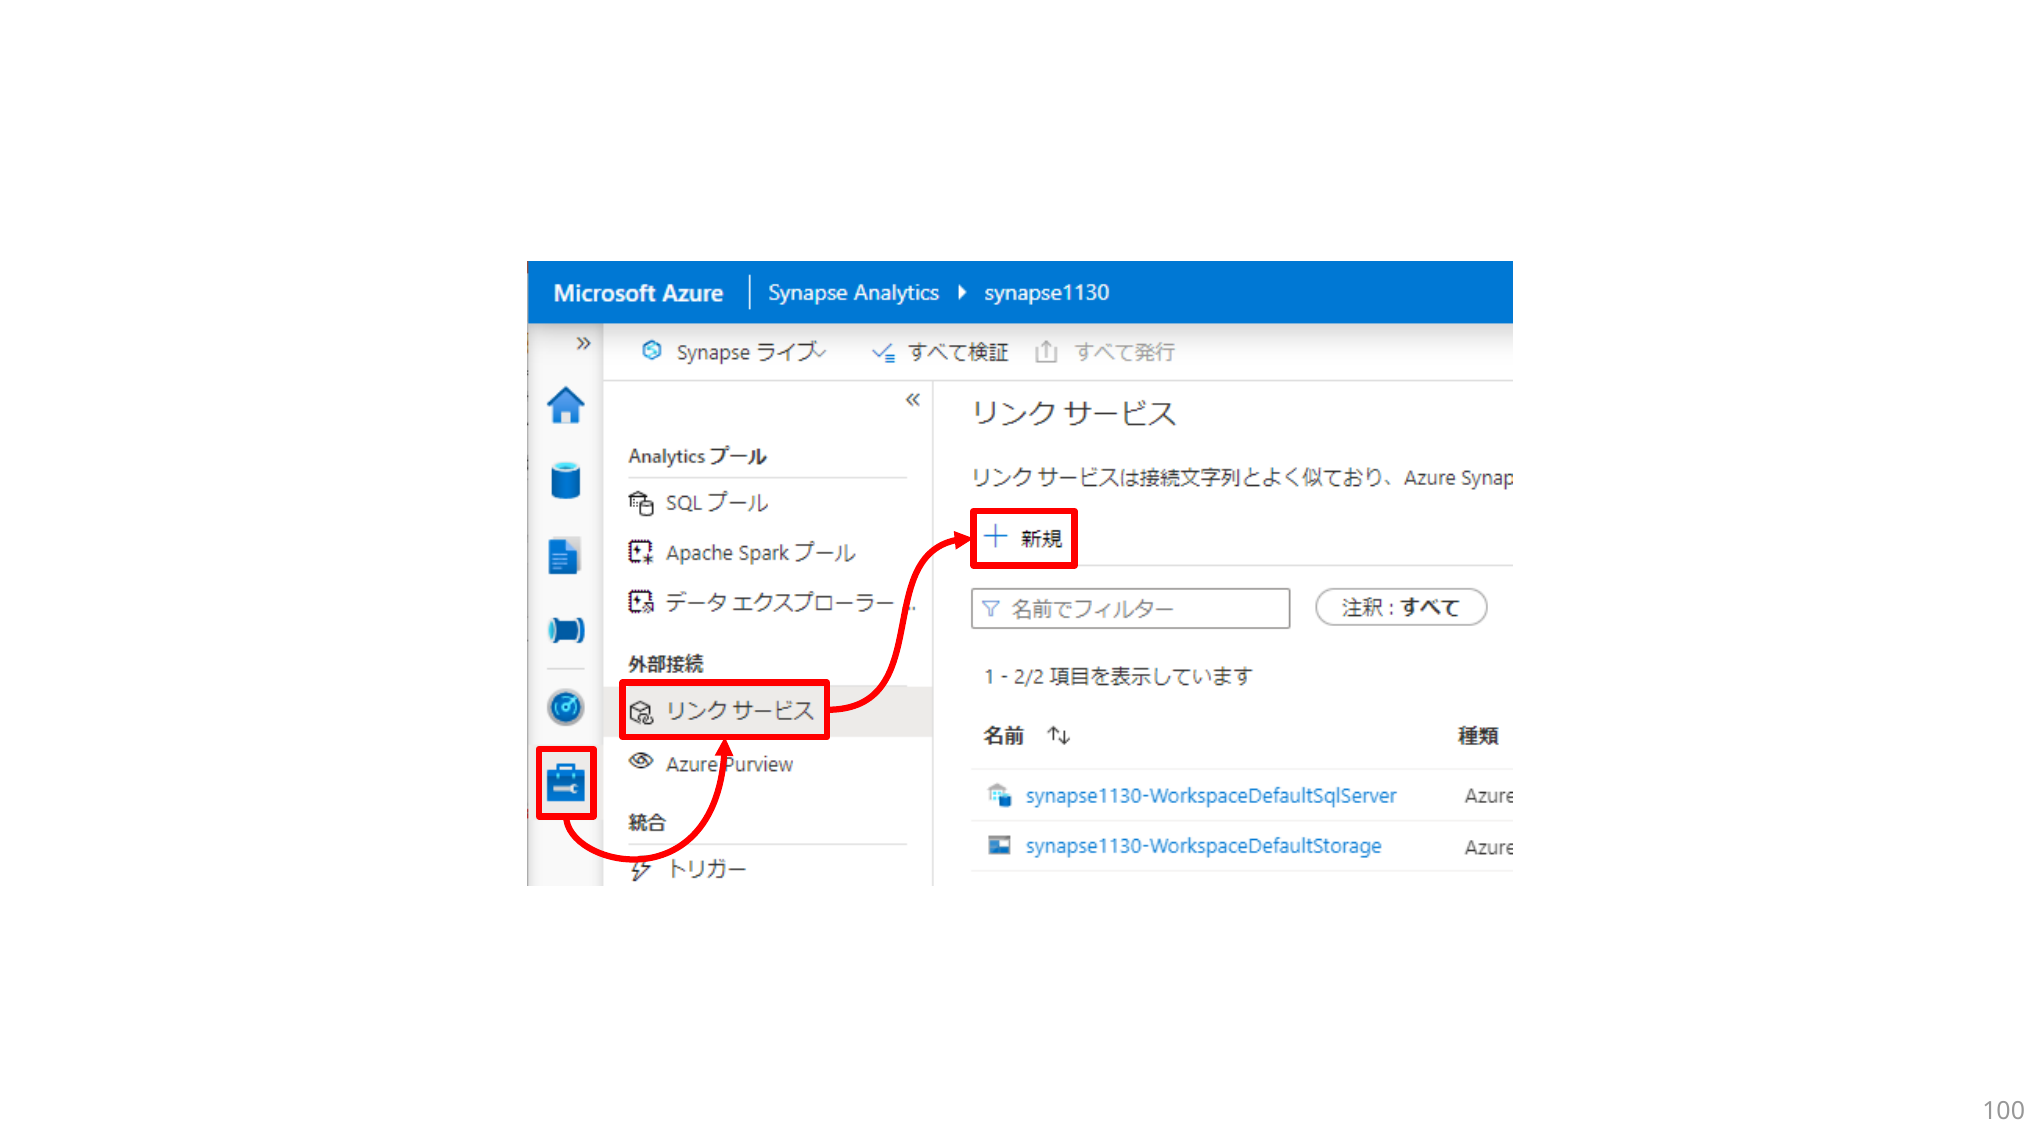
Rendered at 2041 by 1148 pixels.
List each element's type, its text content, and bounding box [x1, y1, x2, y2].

picture [527, 261, 1513, 886]
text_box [826, 538, 974, 711]
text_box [605, 697, 686, 857]
slide_number 100 [1581, 1081, 2041, 1143]
